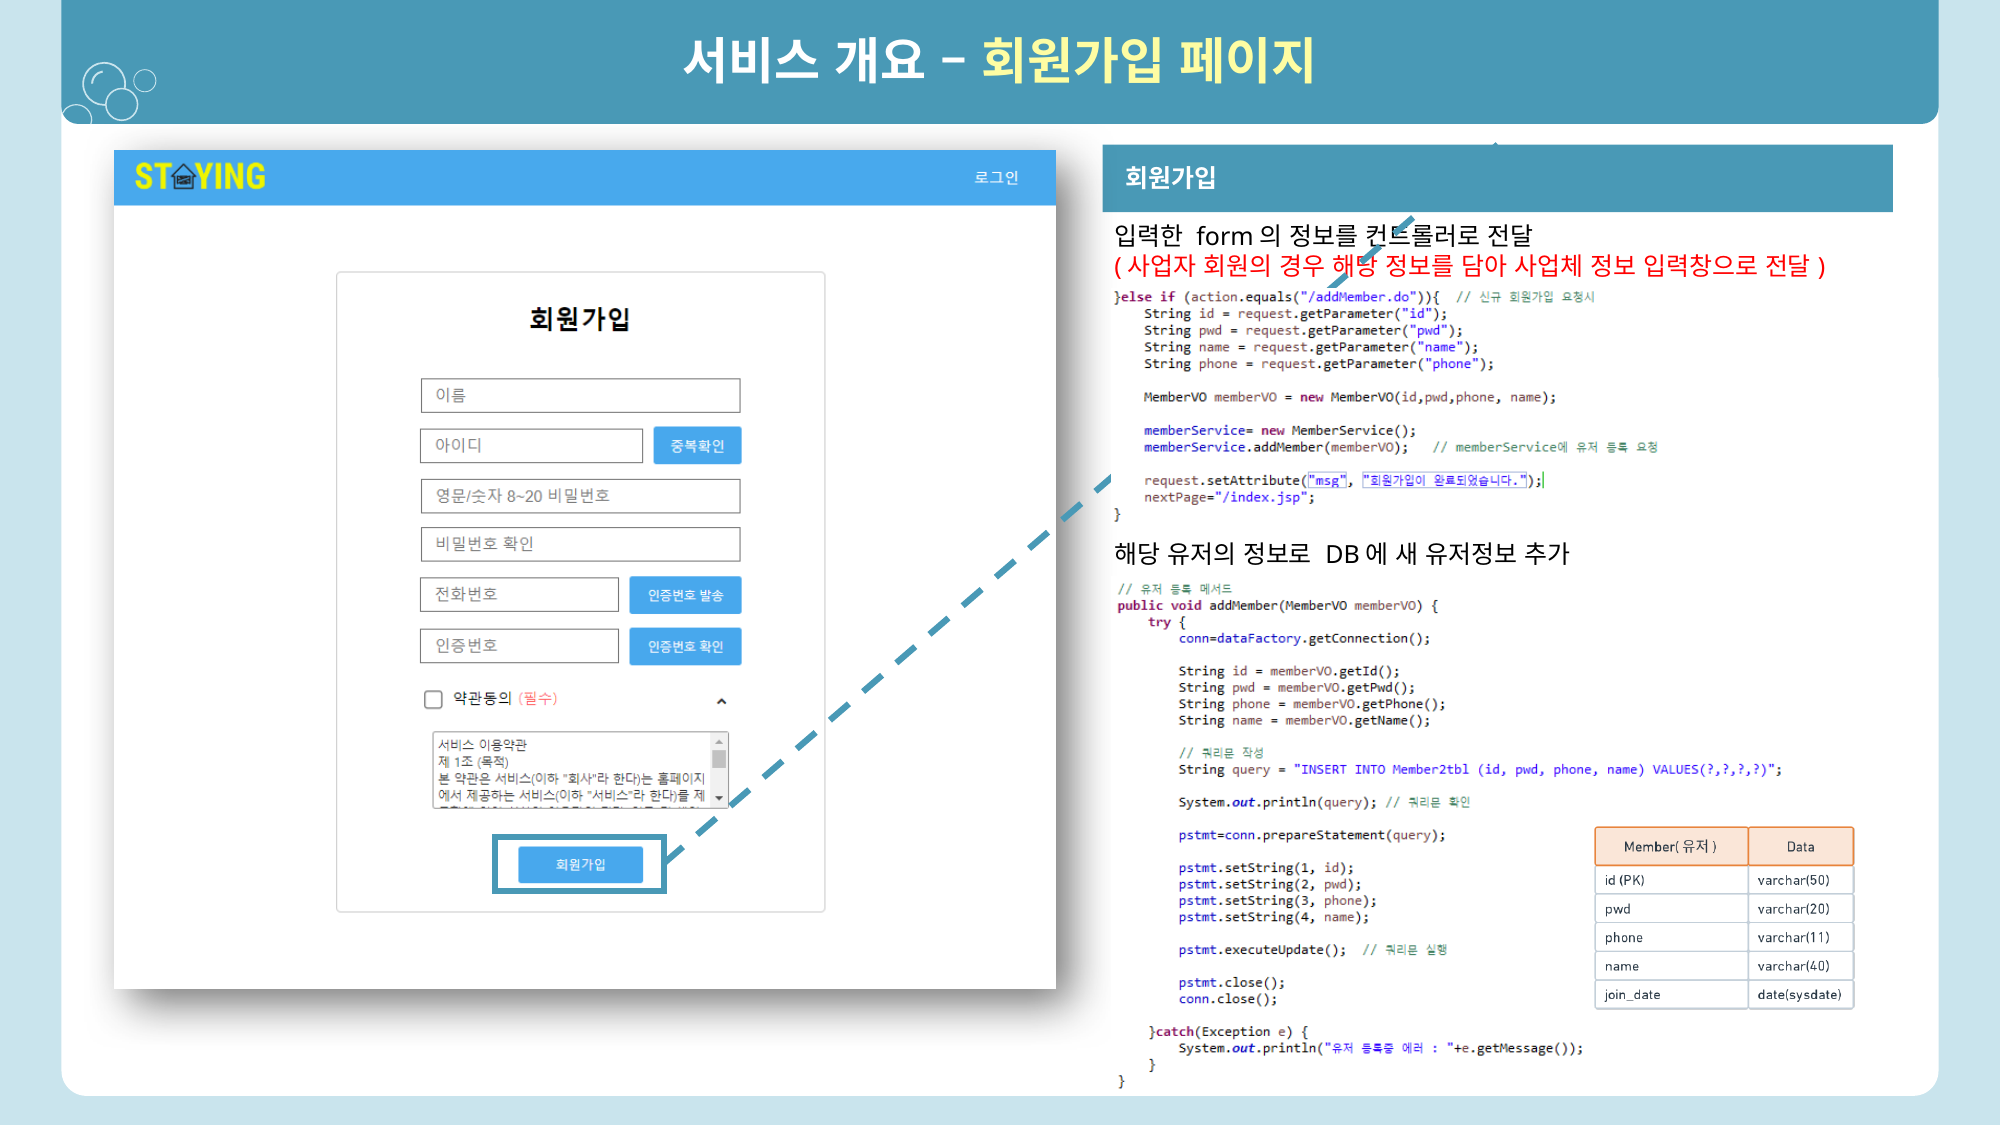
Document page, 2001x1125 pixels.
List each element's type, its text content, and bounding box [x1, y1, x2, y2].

text_box [1102, 143, 1894, 213]
text_box 회원가입 [1111, 155, 1849, 201]
picture [1110, 288, 1665, 525]
text_box 입력한 form의 정보를 컨트롤러로 전달 (사업자 회원의 경우 해당 정보를 담아 사업체 정보 입력창으로 전달) [1105, 212, 1893, 288]
text_box ㅇ [60, 108, 1940, 1097]
text_box 해당 유저의 정보로 DB에 새 유저정보 추가 [1103, 531, 1861, 576]
picture [1111, 576, 1861, 1095]
picture [113, 150, 1056, 990]
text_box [61, 0, 1939, 124]
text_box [663, 178, 1103, 864]
